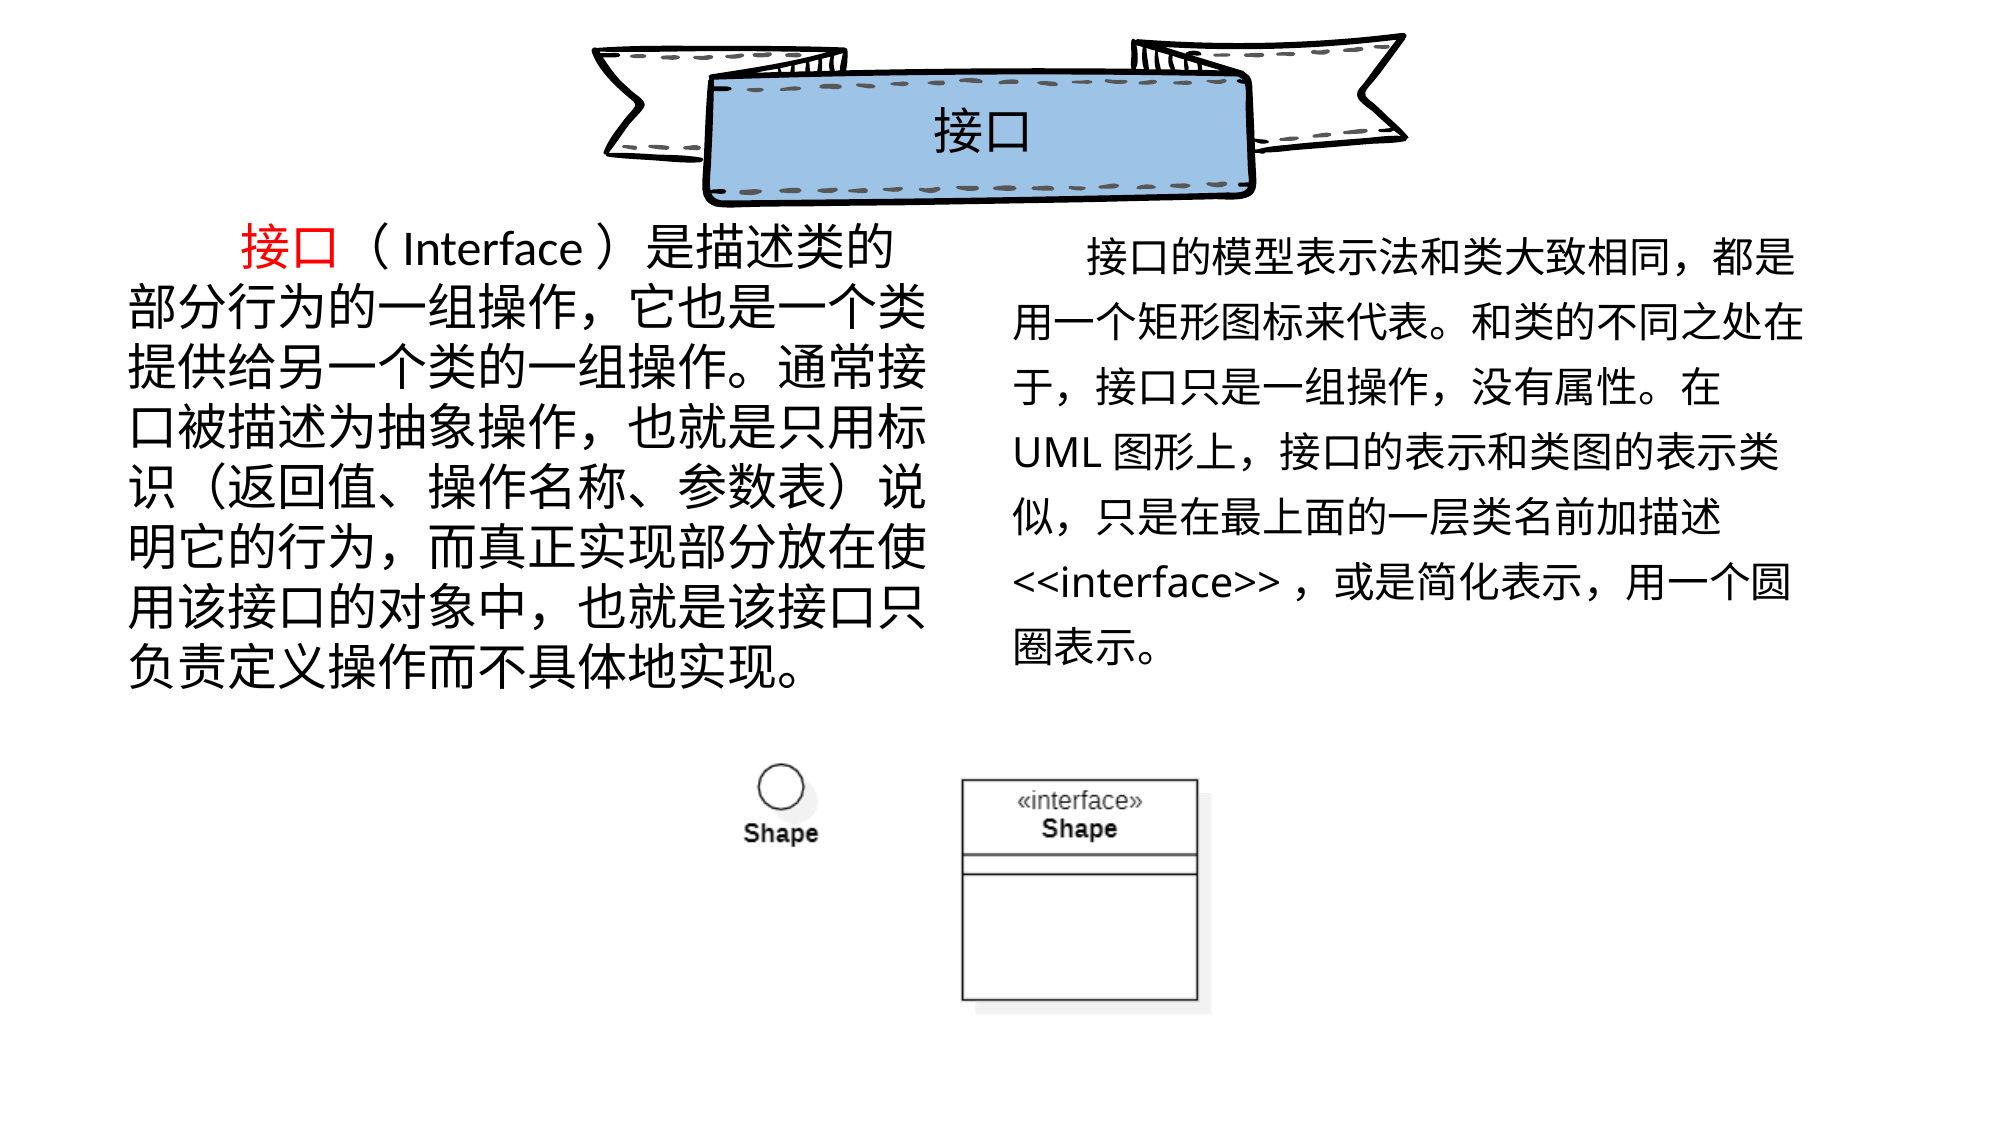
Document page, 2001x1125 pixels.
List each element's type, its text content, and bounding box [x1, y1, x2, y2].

picture [693, 745, 1275, 1078]
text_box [590, 32, 1410, 209]
text_box 接口的模型表示法和类大致相同，都是用一个矩形图标来代表。和类的不同之处在于，接口只是一组操作，没有属性。在UML图形上，接口的表示和类图的表示类似，只是在最上面的一层类名前加描述<<interface>>，或是简化表示，用一个圆圈表示。 [997, 208, 1831, 679]
text_box 接口（Interface）是描述类的部分行为的一组操作，它也是一个类提供给另一个类的一组操作。通常接口被描述为抽象操作，也就是只用标识（返回值、操作名称、参数表）说明它的行为，而真正实现部分放在使用该接口的对象中，也就是该接口只负责定义操作而不具体地实现。 [112, 208, 946, 704]
